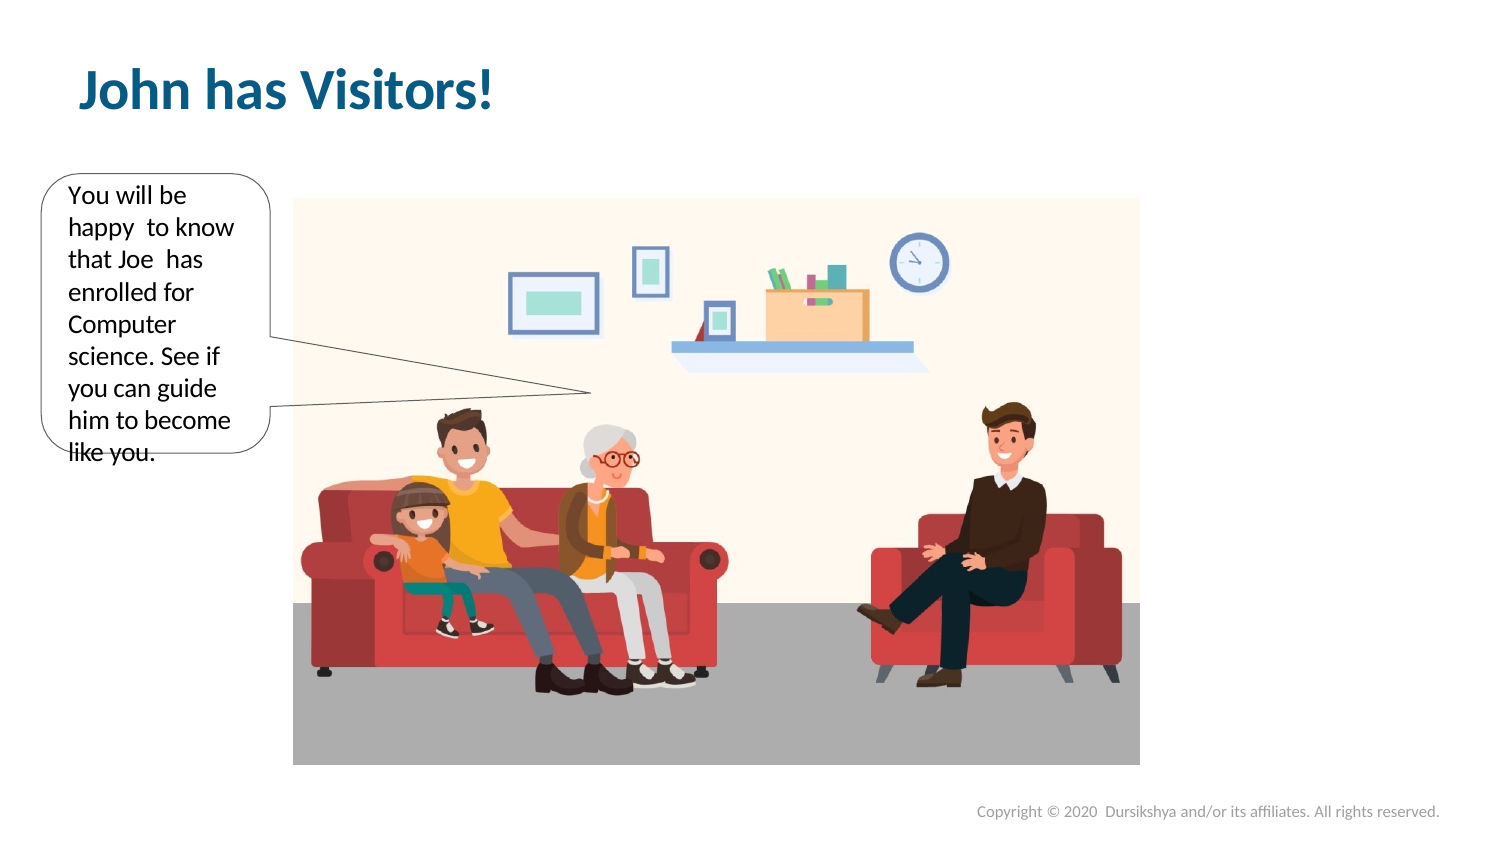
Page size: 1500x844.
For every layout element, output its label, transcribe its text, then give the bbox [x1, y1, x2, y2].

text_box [40, 172, 1140, 765]
text_box Copyright © 2020 Dursikshya and/or its affiliates. All rights reserved. [974, 800, 1451, 822]
title John has Visitors! [77, 49, 500, 171]
